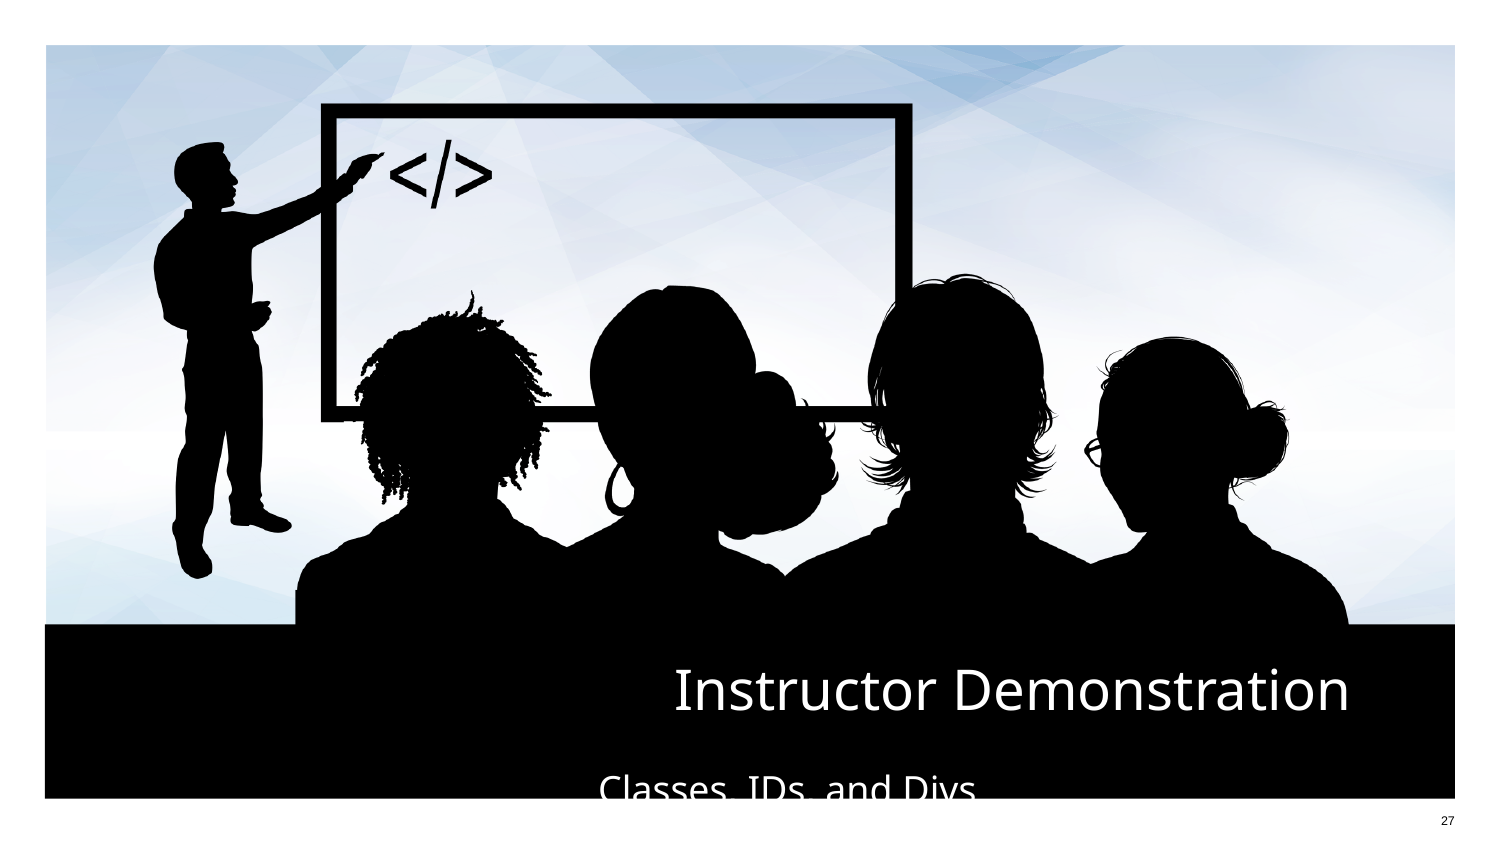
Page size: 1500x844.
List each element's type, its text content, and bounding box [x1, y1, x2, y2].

slide_number ‹#› [1412, 813, 1455, 831]
title Classes, IDs, and Divs [0, 719, 1500, 799]
picture [45, 0, 1468, 630]
